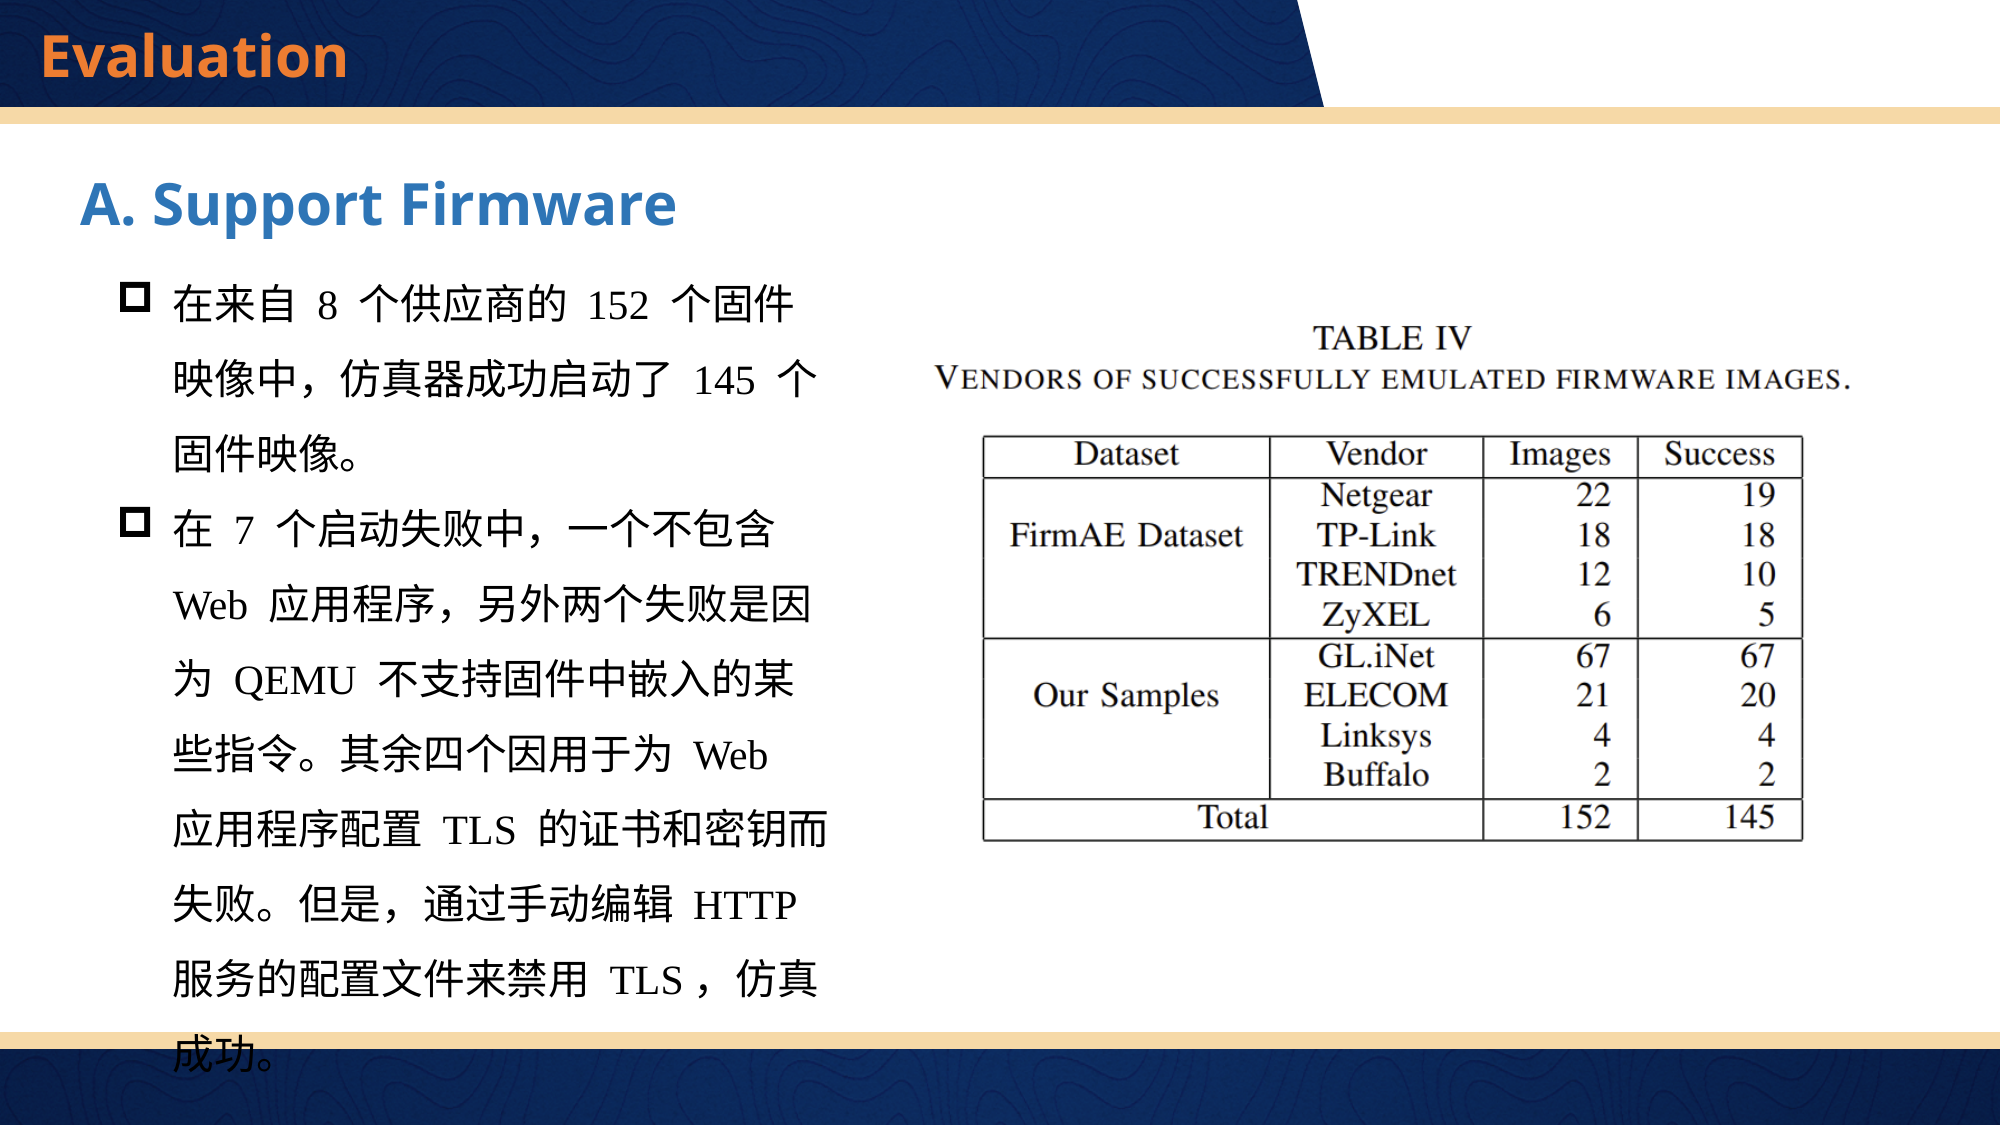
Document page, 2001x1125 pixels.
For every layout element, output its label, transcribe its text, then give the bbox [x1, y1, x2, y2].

text_box 在来自 8 个供应商的 152 个固件映像中，仿真器成功启动了 145 个固件映像。 在 7 个启动失败中，一个不包含 Web 应用程序，另外两个失败是因为 QEMU 不支持固件中嵌入的某些指令。其余四个因用于为 Web 应用程序配置 TLS 的证书和密钥而失败。但是，通过手动编辑 HTTP 服务的配置文件来禁用 TLS，仿真成功。 [101, 245, 846, 1040]
text_box A. Support Firmware [65, 159, 1336, 245]
picture [0, 1041, 2000, 1125]
picture [0, 0, 1327, 115]
picture [916, 297, 1870, 863]
